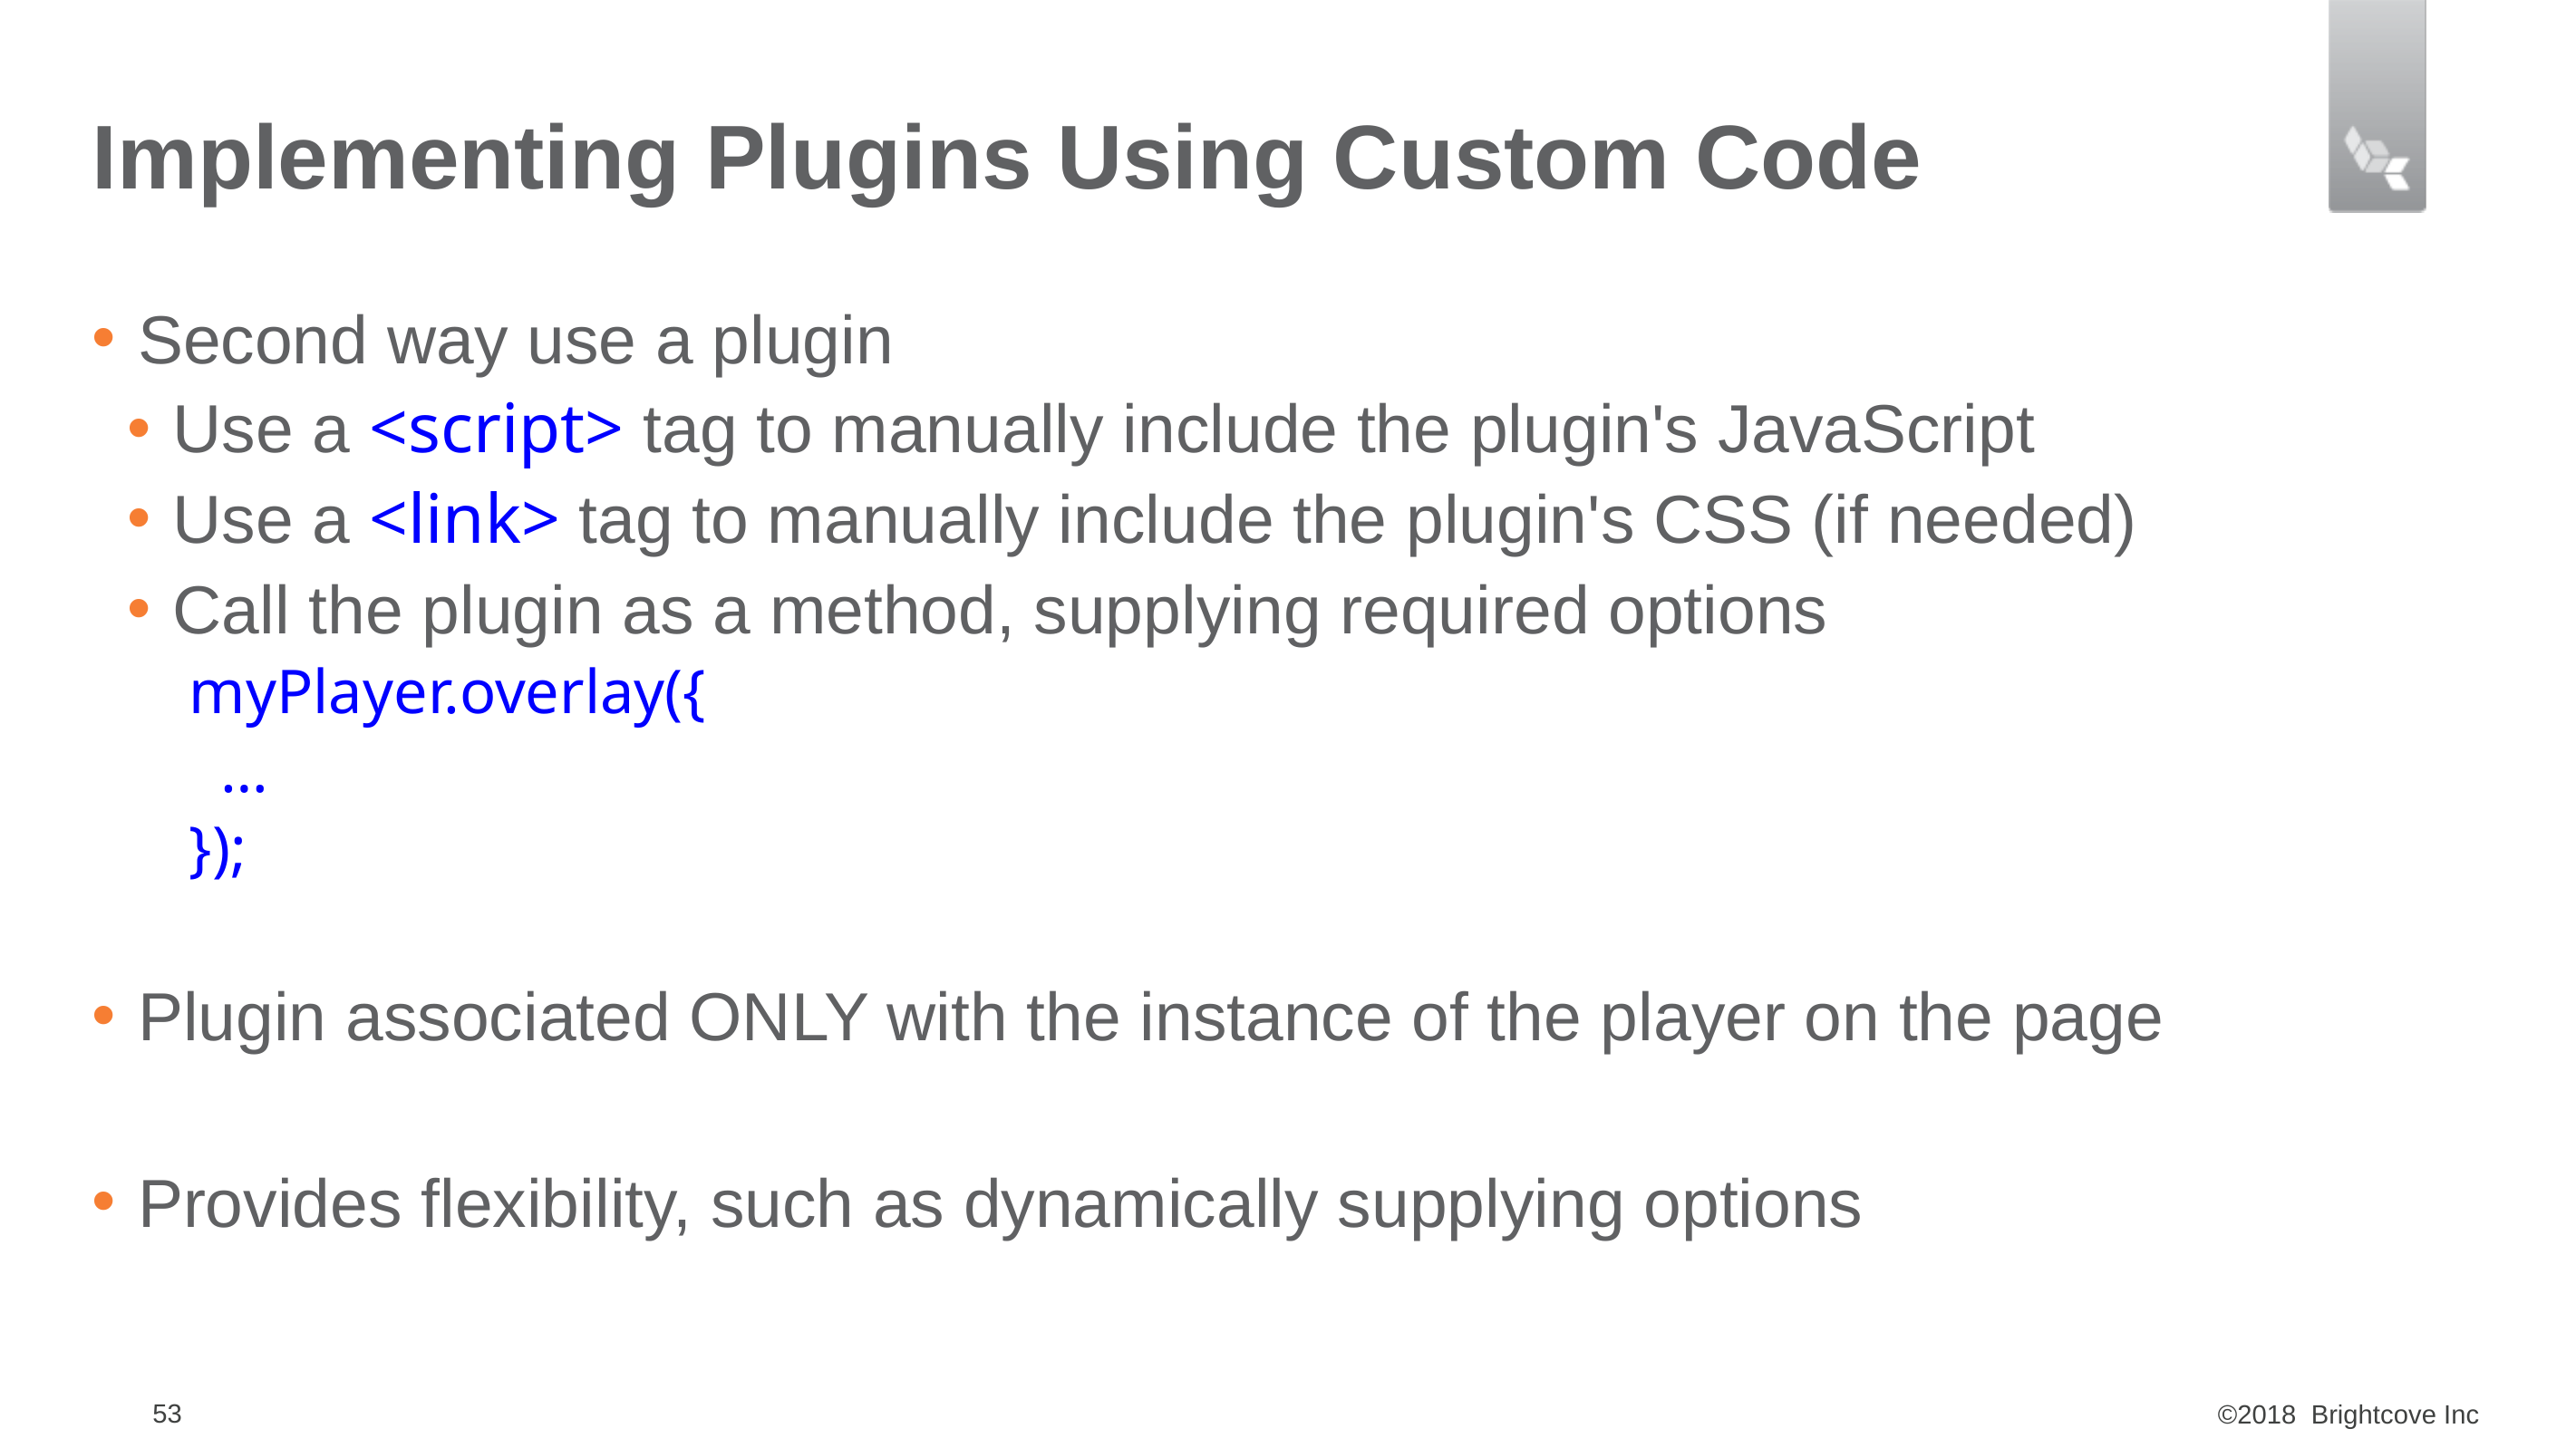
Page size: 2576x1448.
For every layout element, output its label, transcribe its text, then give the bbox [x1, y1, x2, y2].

title Implementing Plugins Using Custom Code [80, 43, 2271, 261]
picture [2329, 0, 2428, 213]
list Second way use a plugin Use a <script> tag to manually include the plugin's JavaScript Use a <link> tag to manually include the plugin's CSS (if needed) Call the plugin as a method, supplying required options myPlayer.overlay({ … }); Plugin associated ONLY with the instance of the player on the page Provides flexibility, such as dynamically supplying options [80, 283, 2442, 1303]
slide_number 53 [143, 1390, 189, 1434]
